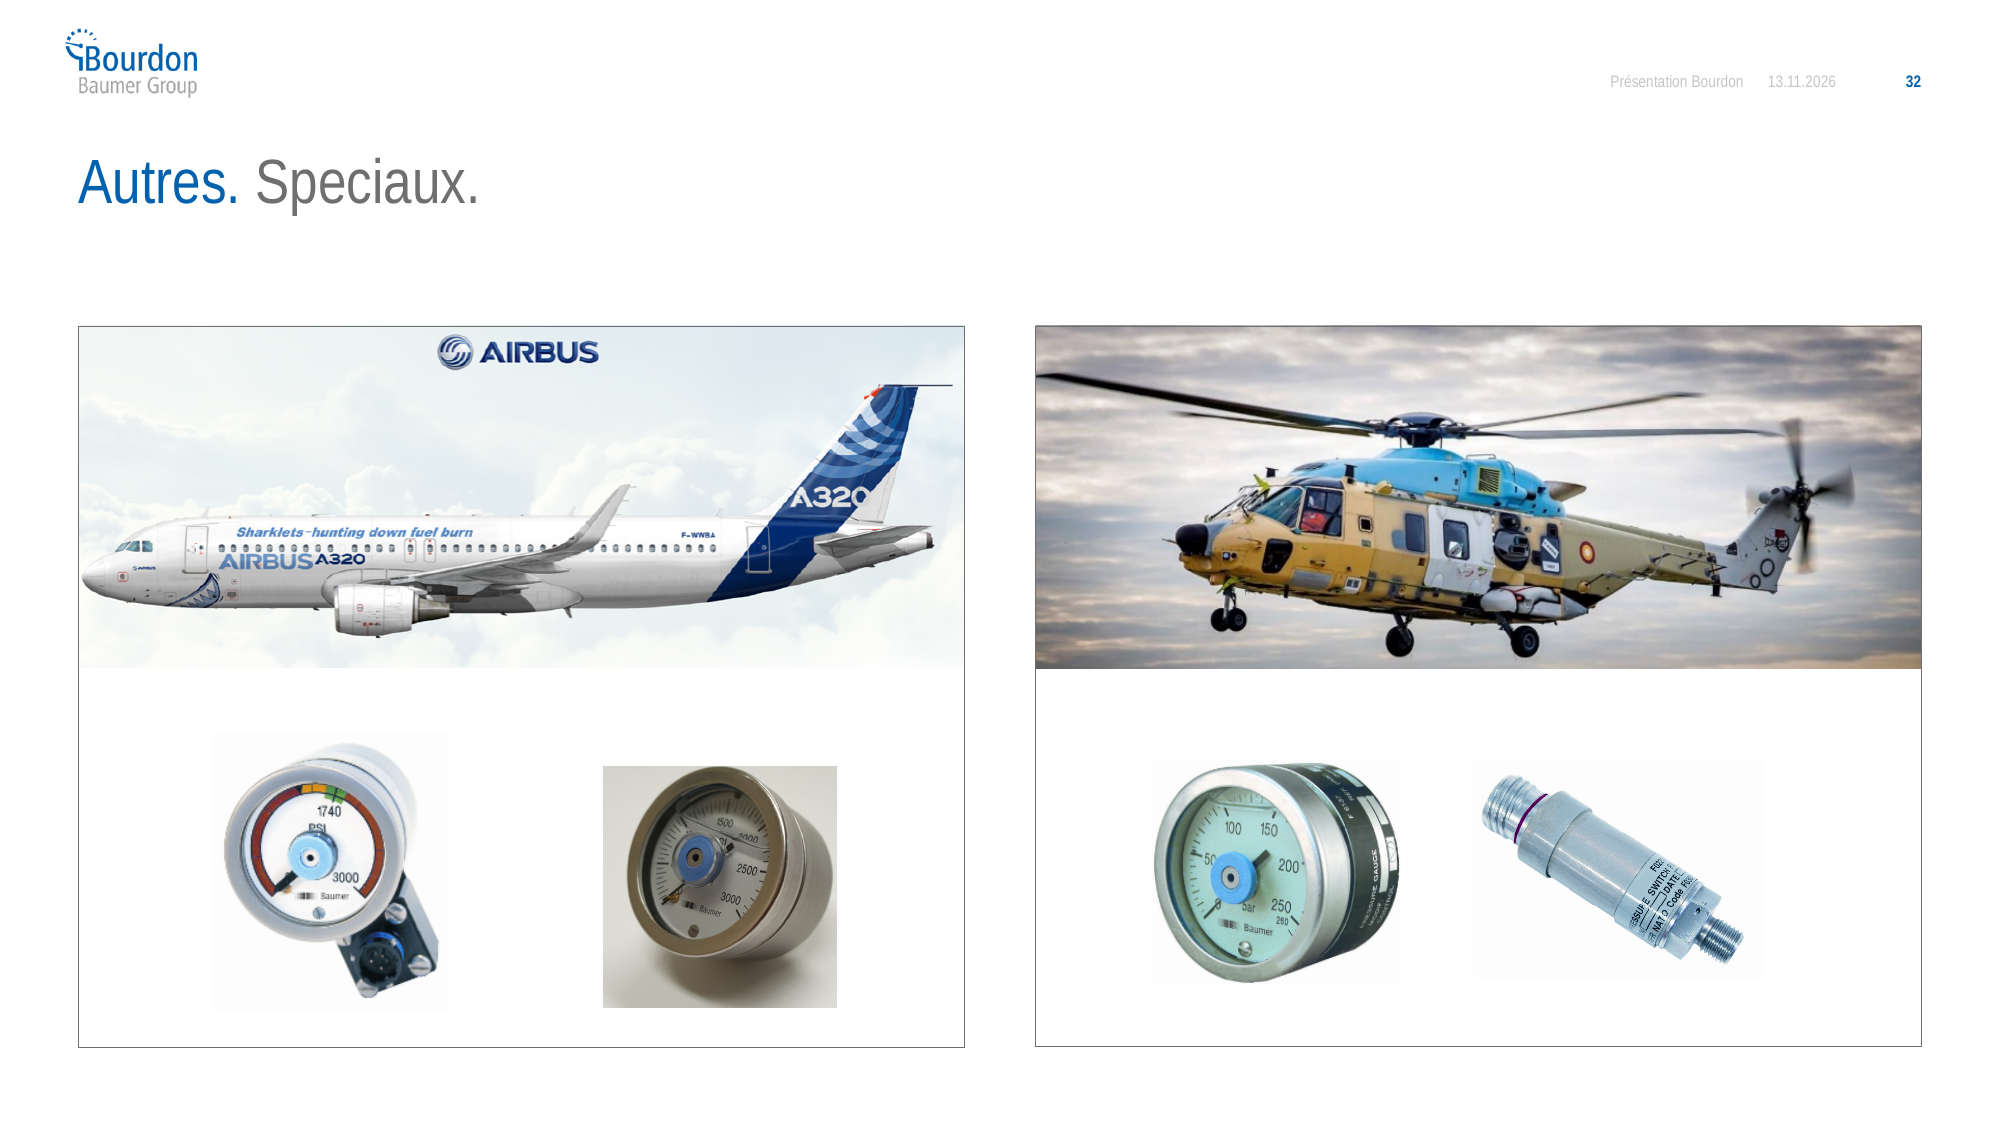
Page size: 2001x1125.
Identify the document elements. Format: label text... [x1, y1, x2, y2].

picture [1035, 325, 1922, 670]
text_box [77, 674, 967, 1049]
slide_number 32 [1874, 54, 1922, 108]
footer Présentation Bourdon [999, 54, 1745, 108]
picture [603, 765, 838, 1008]
picture [1473, 759, 1764, 978]
title Autres. Speciaux. [78, 149, 1922, 279]
picture [65, 28, 197, 98]
text_box [1033, 675, 1923, 1049]
picture [78, 324, 965, 668]
picture [1151, 759, 1402, 985]
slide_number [1767, 54, 1874, 108]
picture [212, 732, 447, 1012]
